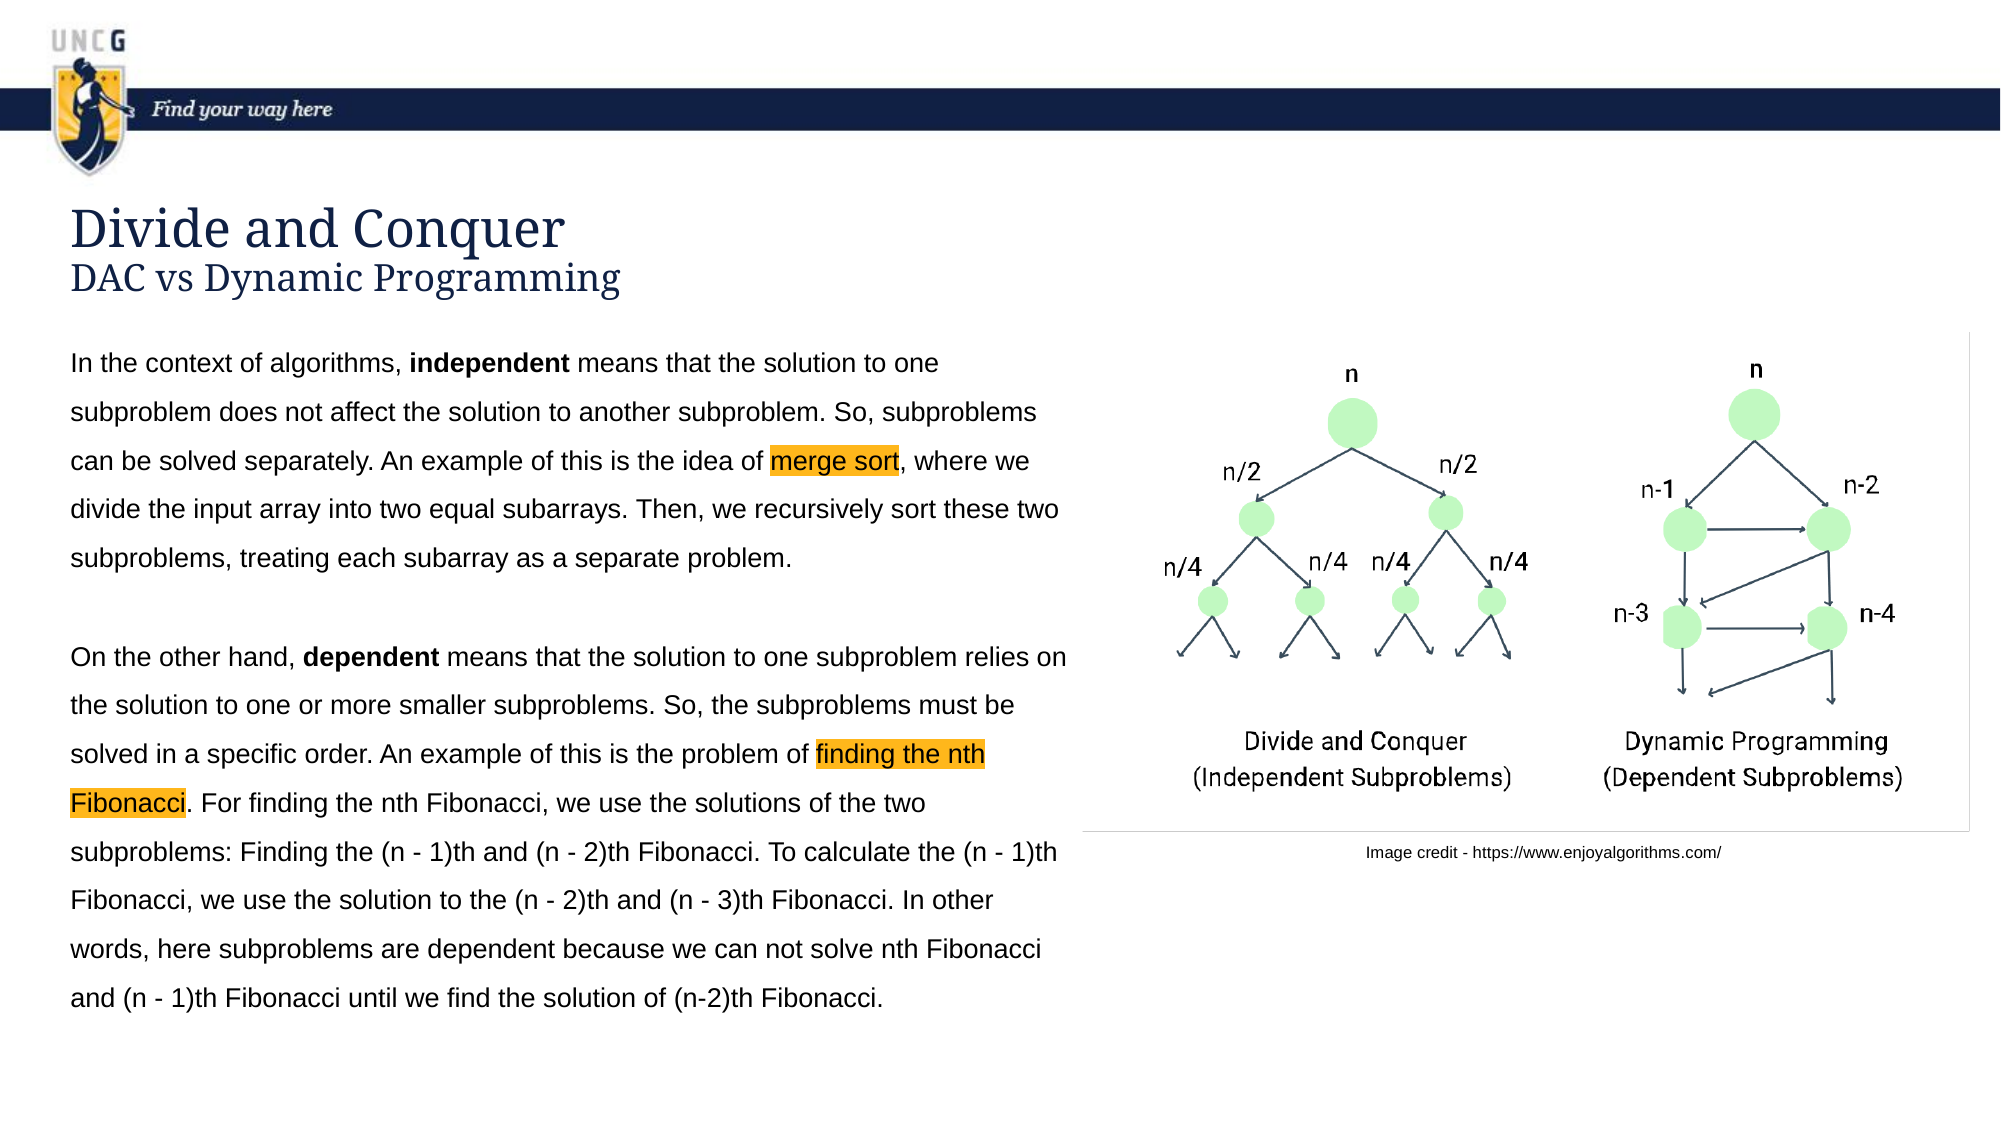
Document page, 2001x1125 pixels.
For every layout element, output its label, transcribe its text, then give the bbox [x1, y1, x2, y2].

text_box In the context of algorithms, independent means that the solution to one subproblem does not affect the solution to another subproblem. So, subproblems can be solved separately. An example of this is the idea of merge sort, where we divide the input array into two equal subarrays. Then, we recursively sort these two subproblems, treating each subarray as a separate problem. On the other hand, dependent means that the solution to one subproblem relies on the solution to one or more smaller subproblems. So, the subproblems must be solved in a specific order. An example of this is the problem of finding the nth Fibonacci. For finding the nth Fibonacci, we use the solutions of the two subproblems: Finding the (n - 1)th and (n - 2)th Fibonacci. To calculate the (n - 1)th Fibonacci, we use the solution to the (n - 2)th and (n - 3)th Fibonacci. In other words, here subproblems are dependent because we can not solve nth Fibonacci and (n - 1)th Fibonacci until we find the solution of (n-2)th Fibonacci. [55, 314, 1082, 1125]
picture [0, 0, 2001, 1125]
text_box Image credit - https://www.enjoyalgorithms.com/ [1350, 840, 1776, 872]
title Divide and Conquer DAC vs Dynamic Programming [55, 192, 1556, 308]
